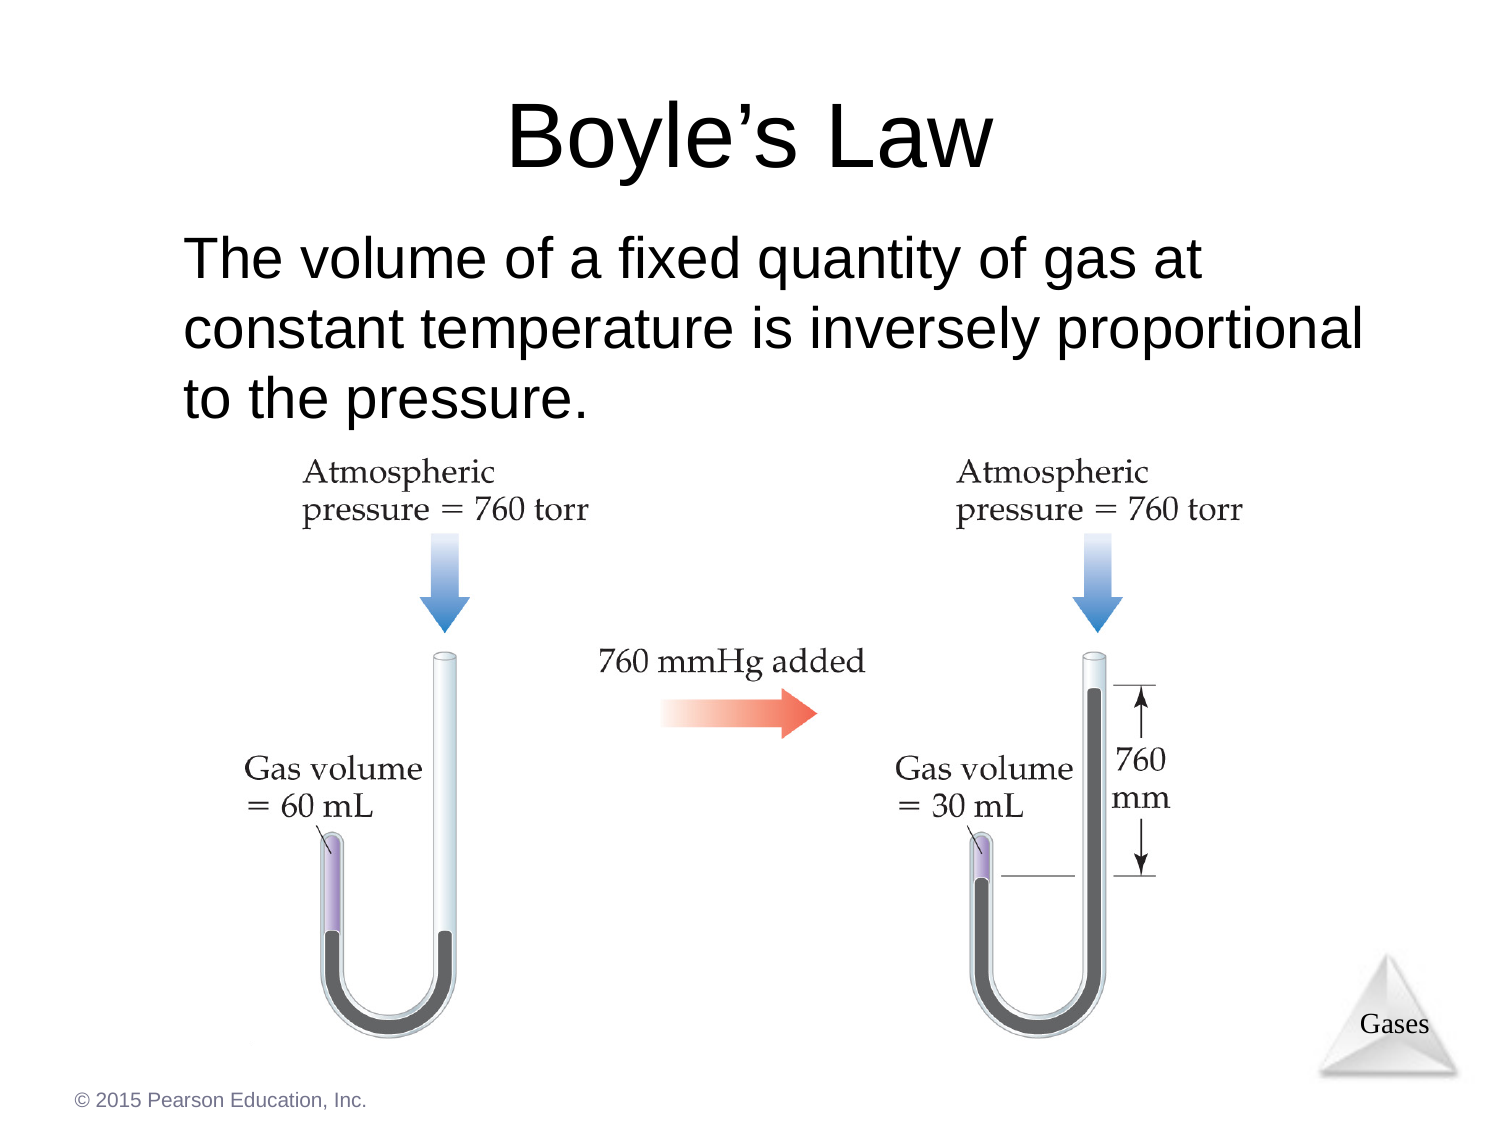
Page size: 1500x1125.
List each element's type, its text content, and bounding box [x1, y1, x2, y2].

picture [237, 449, 1251, 1046]
picture [1275, 899, 1500, 1125]
title Boyle’s Law [0, 37, 1500, 225]
list The volume of a fixed quantity of gas at constant temperature is inversely proportional to the pressure. [112, 212, 1388, 538]
